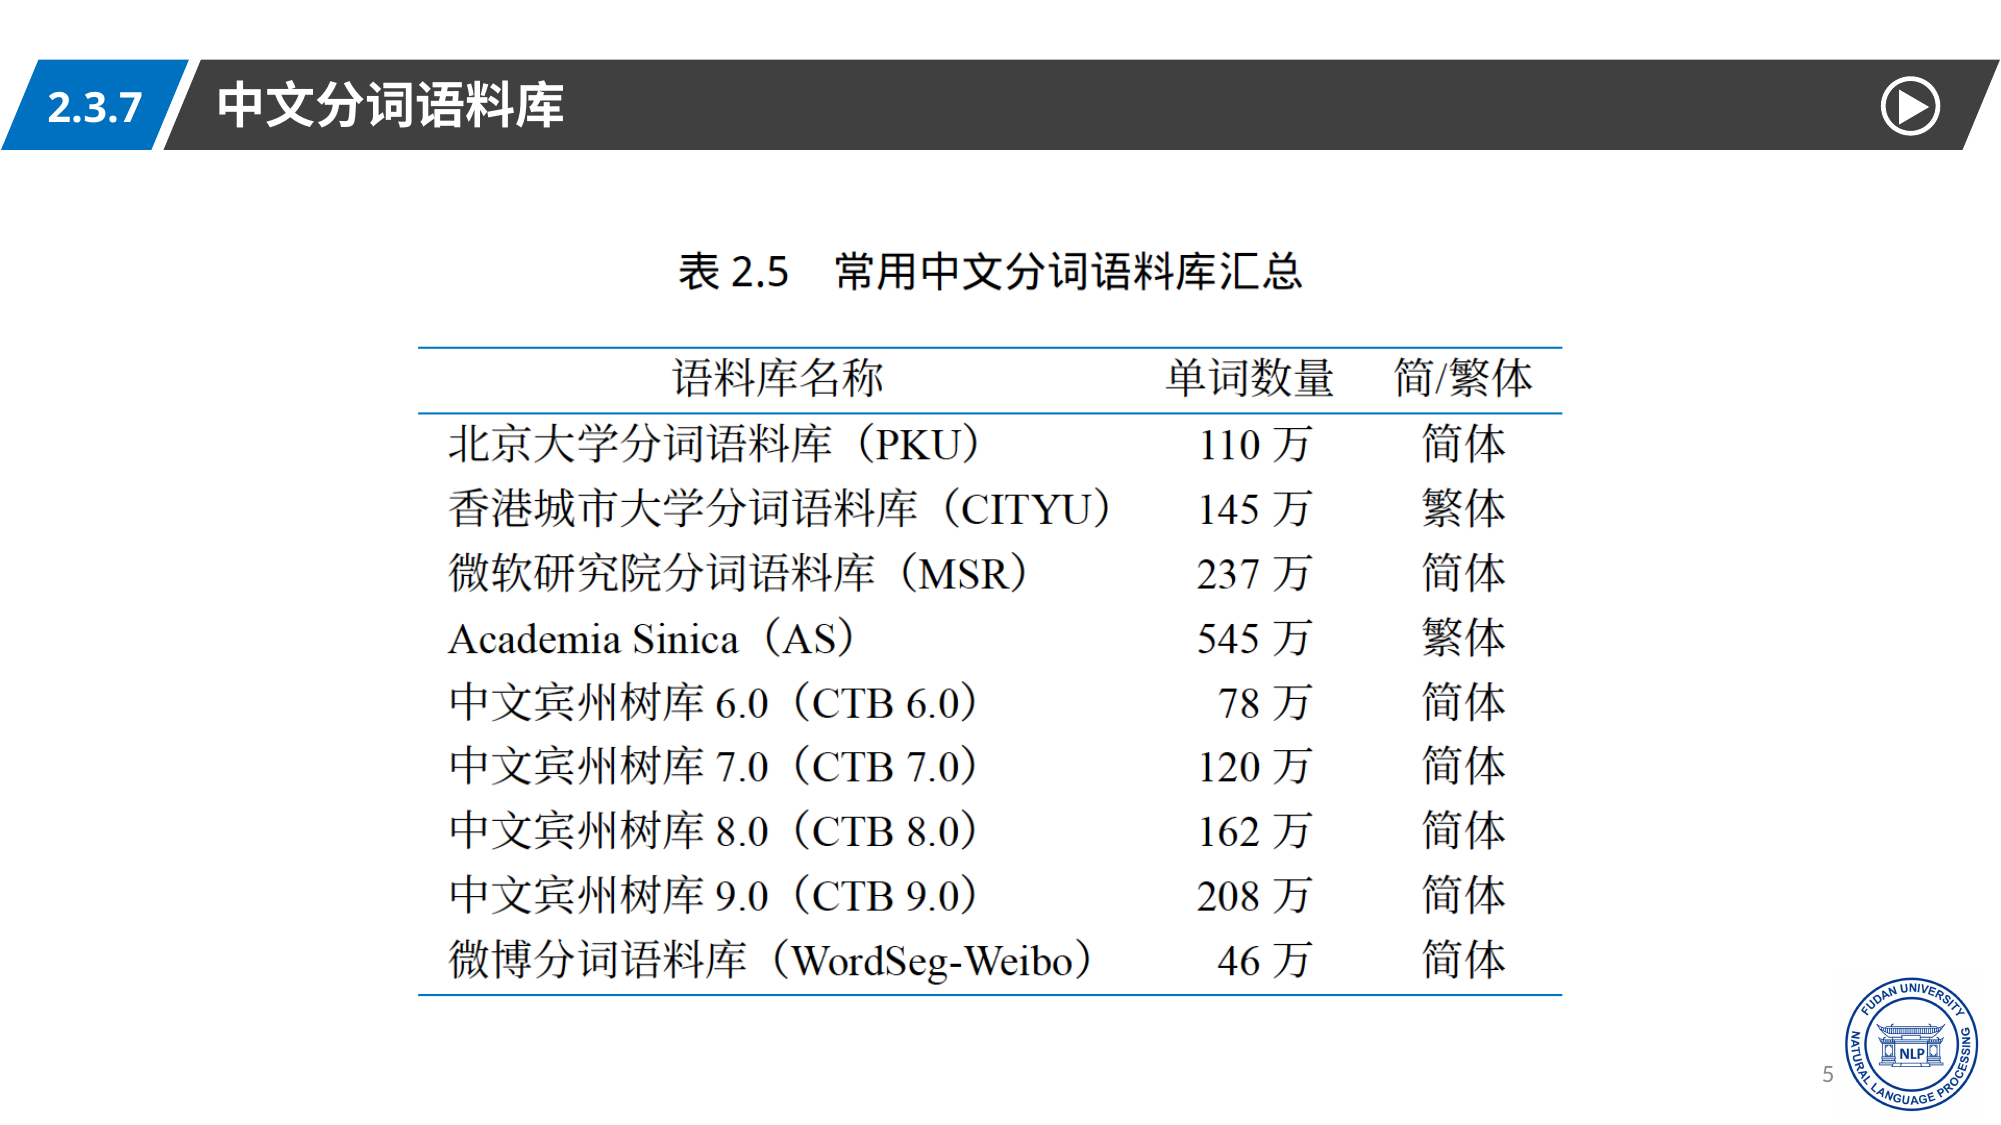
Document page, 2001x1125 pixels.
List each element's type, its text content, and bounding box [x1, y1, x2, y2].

picture [390, 229, 1604, 1043]
text_box 中文分词语料库 [200, 66, 581, 142]
picture [1834, 972, 1985, 1117]
text_box [32, 59, 189, 120]
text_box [1883, 78, 1939, 134]
text_box [163, 59, 2000, 150]
slide_number 56 [1412, 1042, 1863, 1103]
text_box [1, 89, 157, 150]
text_box 2.3.7 [26, 73, 164, 138]
